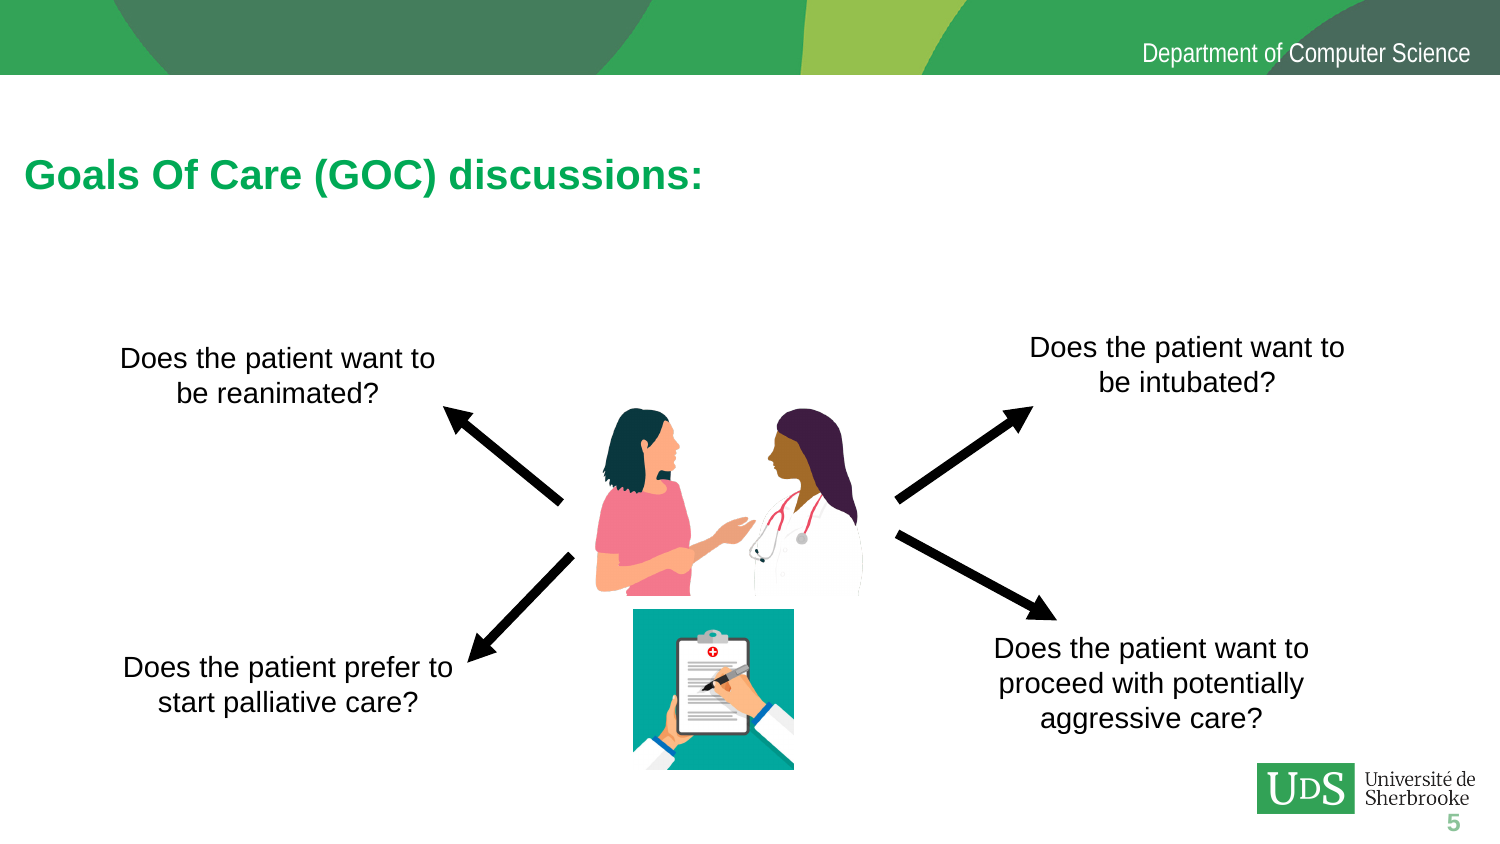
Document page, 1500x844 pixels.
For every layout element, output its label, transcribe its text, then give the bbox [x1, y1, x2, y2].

picture [560, 405, 898, 596]
picture [633, 608, 794, 770]
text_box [466, 554, 572, 663]
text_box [442, 405, 562, 504]
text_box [896, 405, 1034, 501]
text_box Goals Of Care (GOC) discussions: [24, 122, 750, 212]
text_box Does the patient want to proceed with potentially aggressive care? [962, 645, 1341, 718]
text_box Does the patient prefer to start palliative care? [98, 647, 478, 720]
text_box Does the patient want to be intubated? [997, 327, 1377, 400]
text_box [896, 533, 1058, 621]
slide_number 5 [1138, 798, 1476, 844]
picture [0, 0, 1500, 75]
text_box Does the patient want to be reanimated? [88, 338, 468, 411]
picture [1257, 763, 1475, 798]
